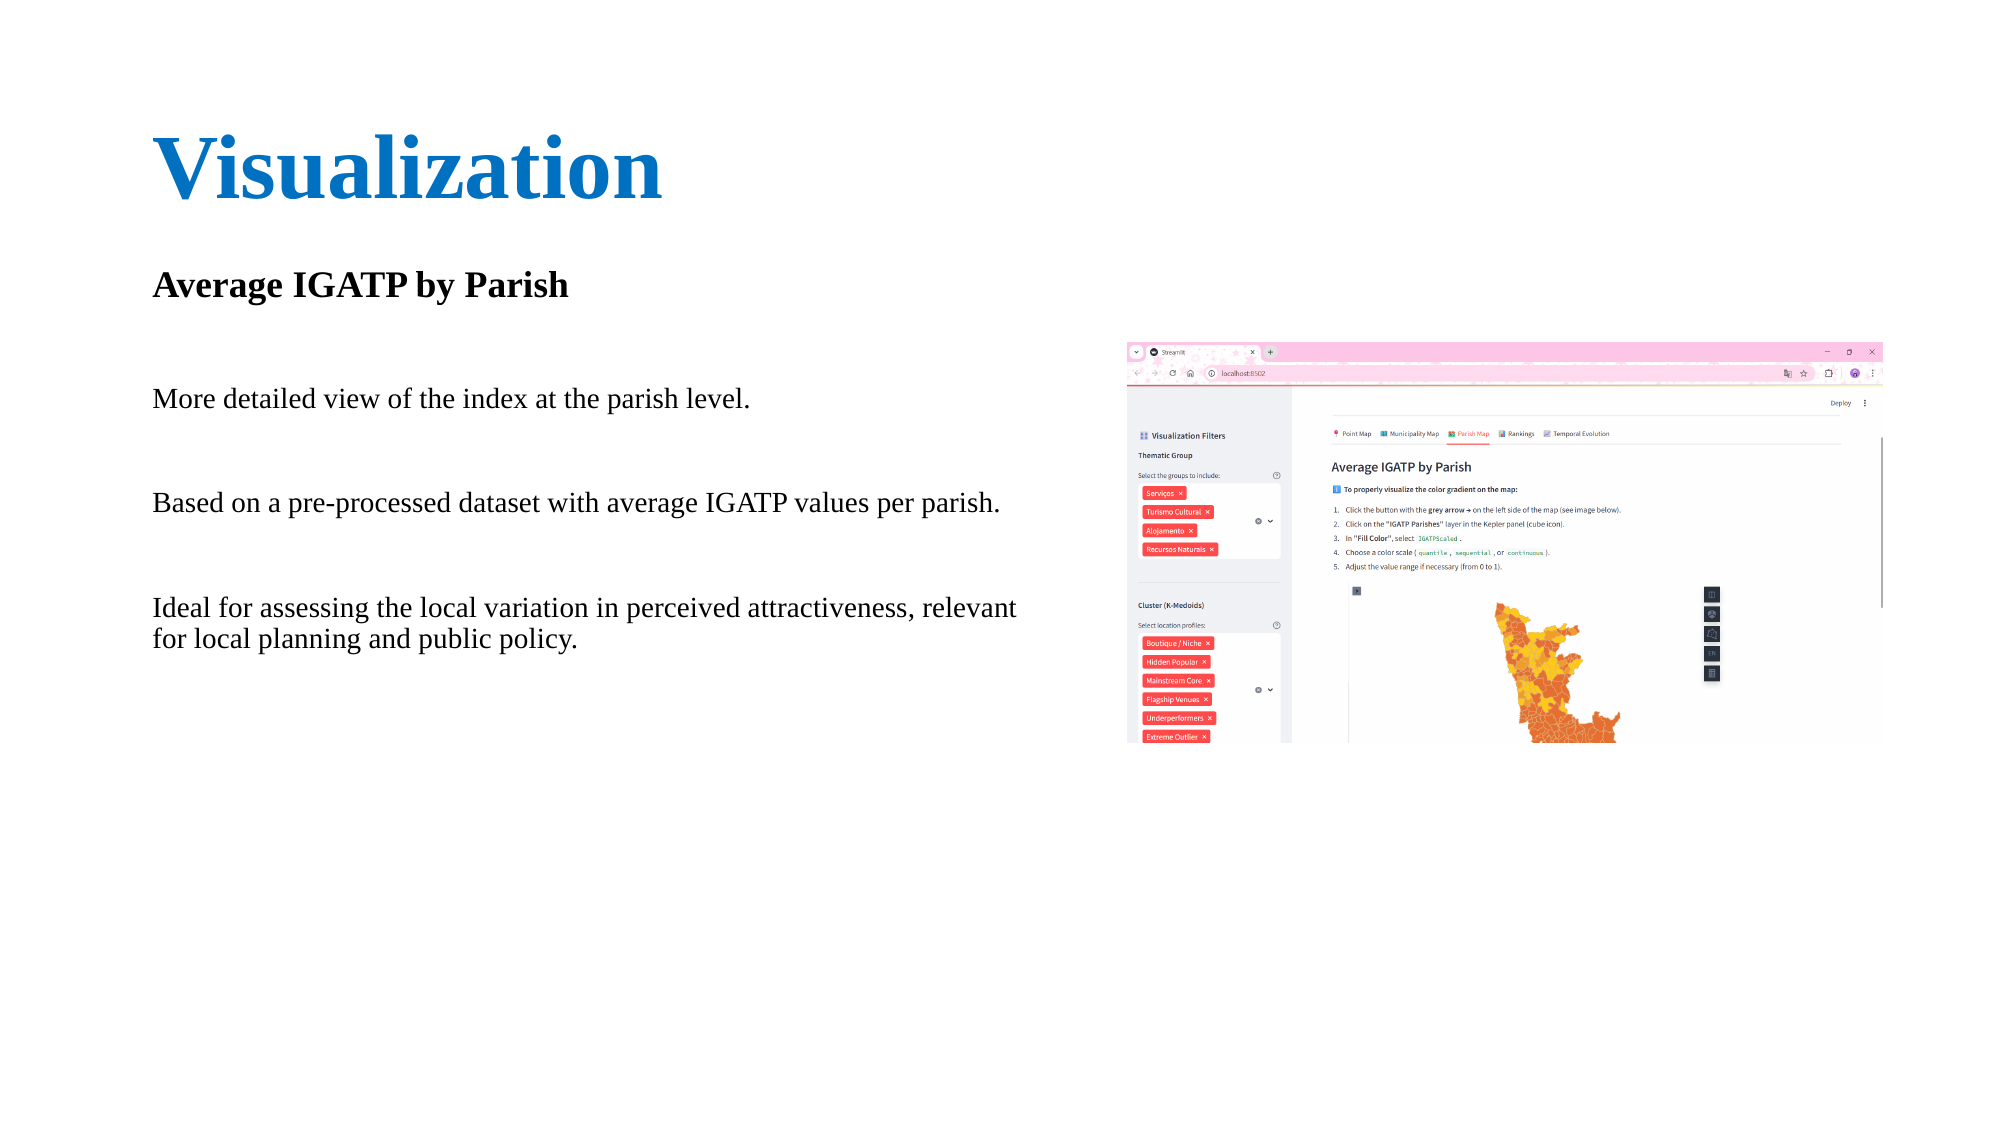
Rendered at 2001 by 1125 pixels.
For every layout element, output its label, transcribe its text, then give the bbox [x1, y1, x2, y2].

picture [1126, 342, 1883, 744]
list Average IGATP by Parish More detailed view of the index at the parish level. Based on a pre-processed dataset with average IGATP values per parish. Ideal for assessing the local variation in perceived attractiveness, relevant for local planning and public policy. [137, 257, 1071, 1092]
title Visualization [137, 59, 1863, 278]
